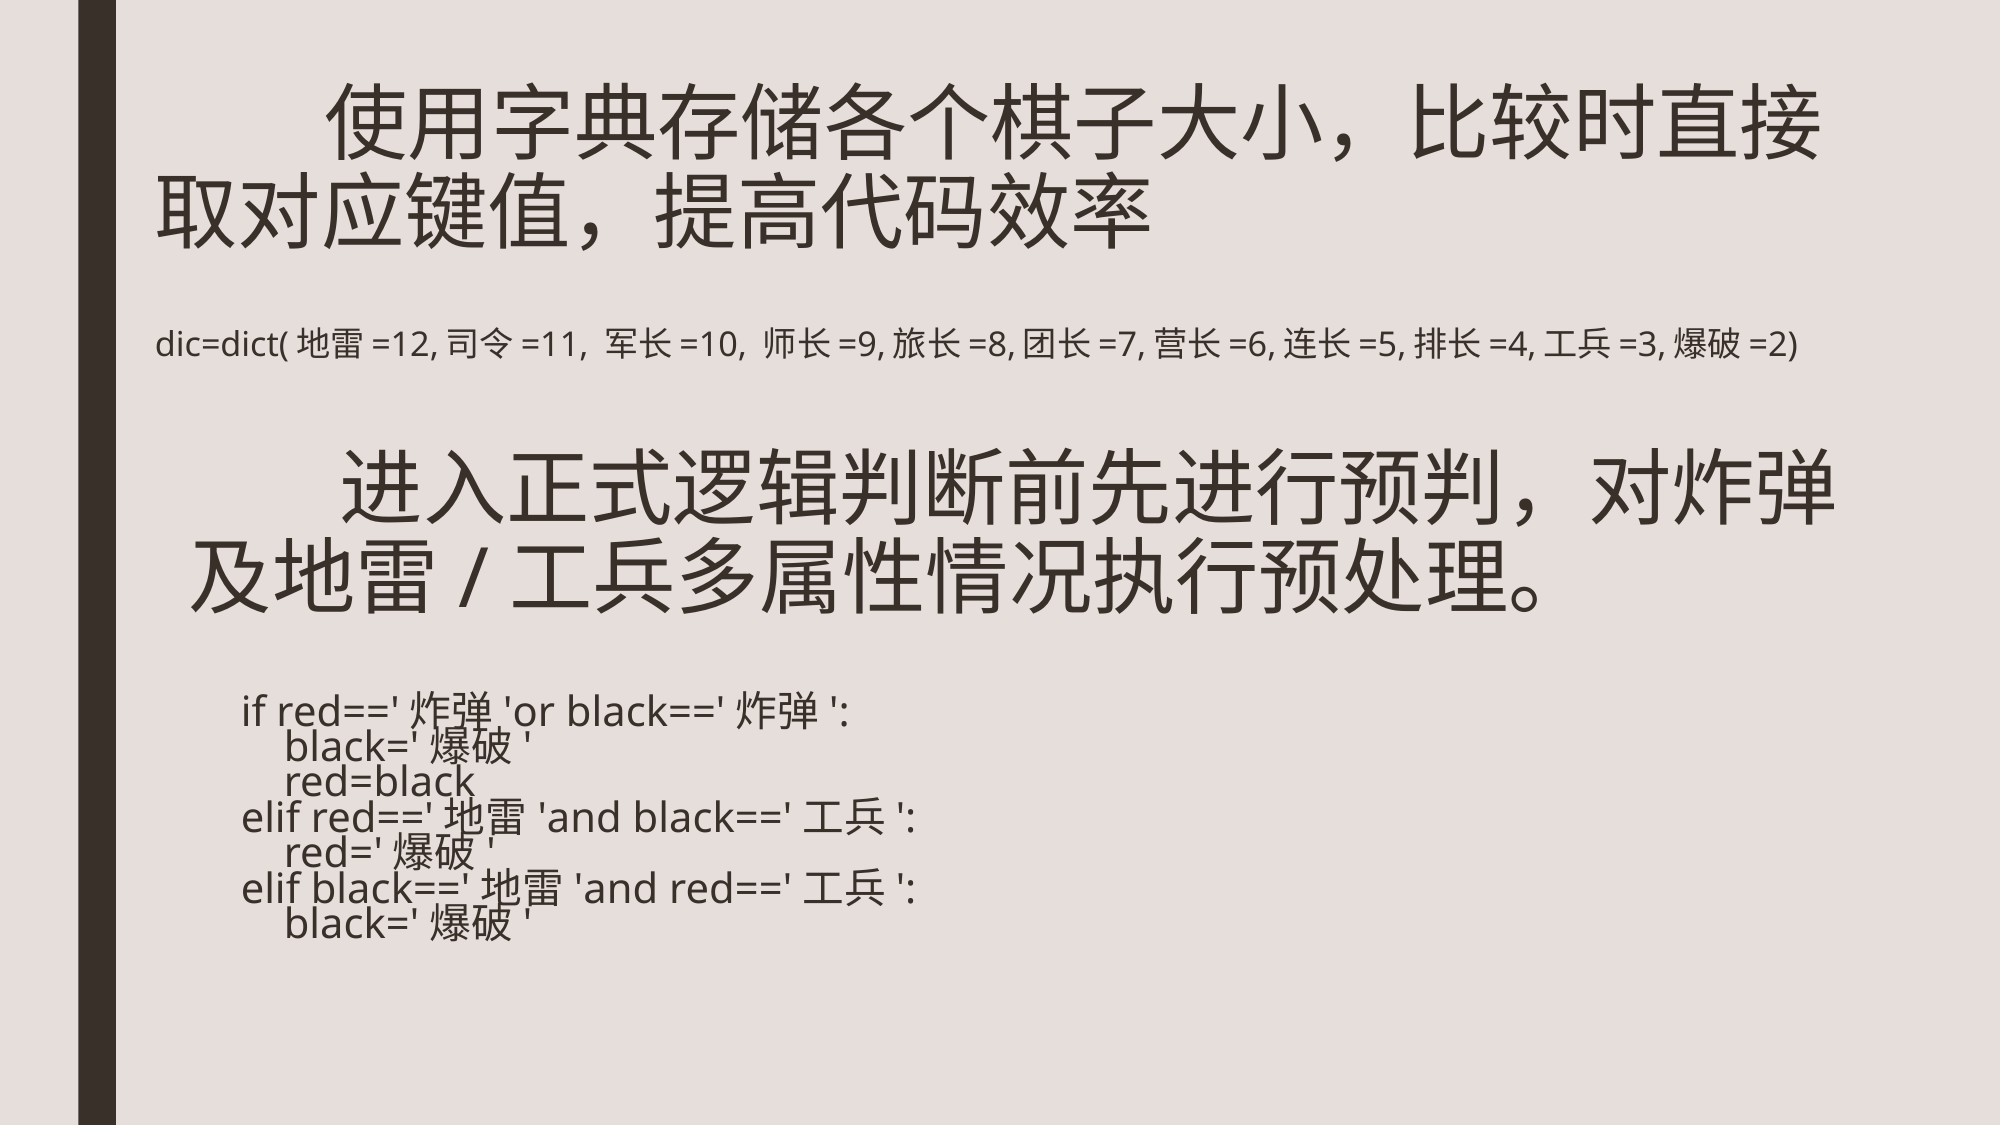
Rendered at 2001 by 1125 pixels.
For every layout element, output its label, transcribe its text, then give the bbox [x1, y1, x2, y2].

text_box if red=='炸弹'or black=='炸弹': black='爆破' red=black elif red=='地雷'and black=='工兵': red='爆破' elif black=='地雷'and red=='工兵': black='爆破' [139, 716, 1229, 1066]
list dic=dict(地雷=12,司令=11, 军长=10, 师长=9,旅长=8,团长=7,营长=6,连长=5,排长=4,工兵=3,爆破=2) [139, 318, 2000, 398]
title 使用字典存储各个棋子大小，比较时直接取对应键值，提高代码效率 [139, 74, 1903, 318]
text_box 进入正式逻辑判断前先进行预判，对炸弹及地雷/工兵多属性情况执行预处理。 [173, 440, 1867, 684]
